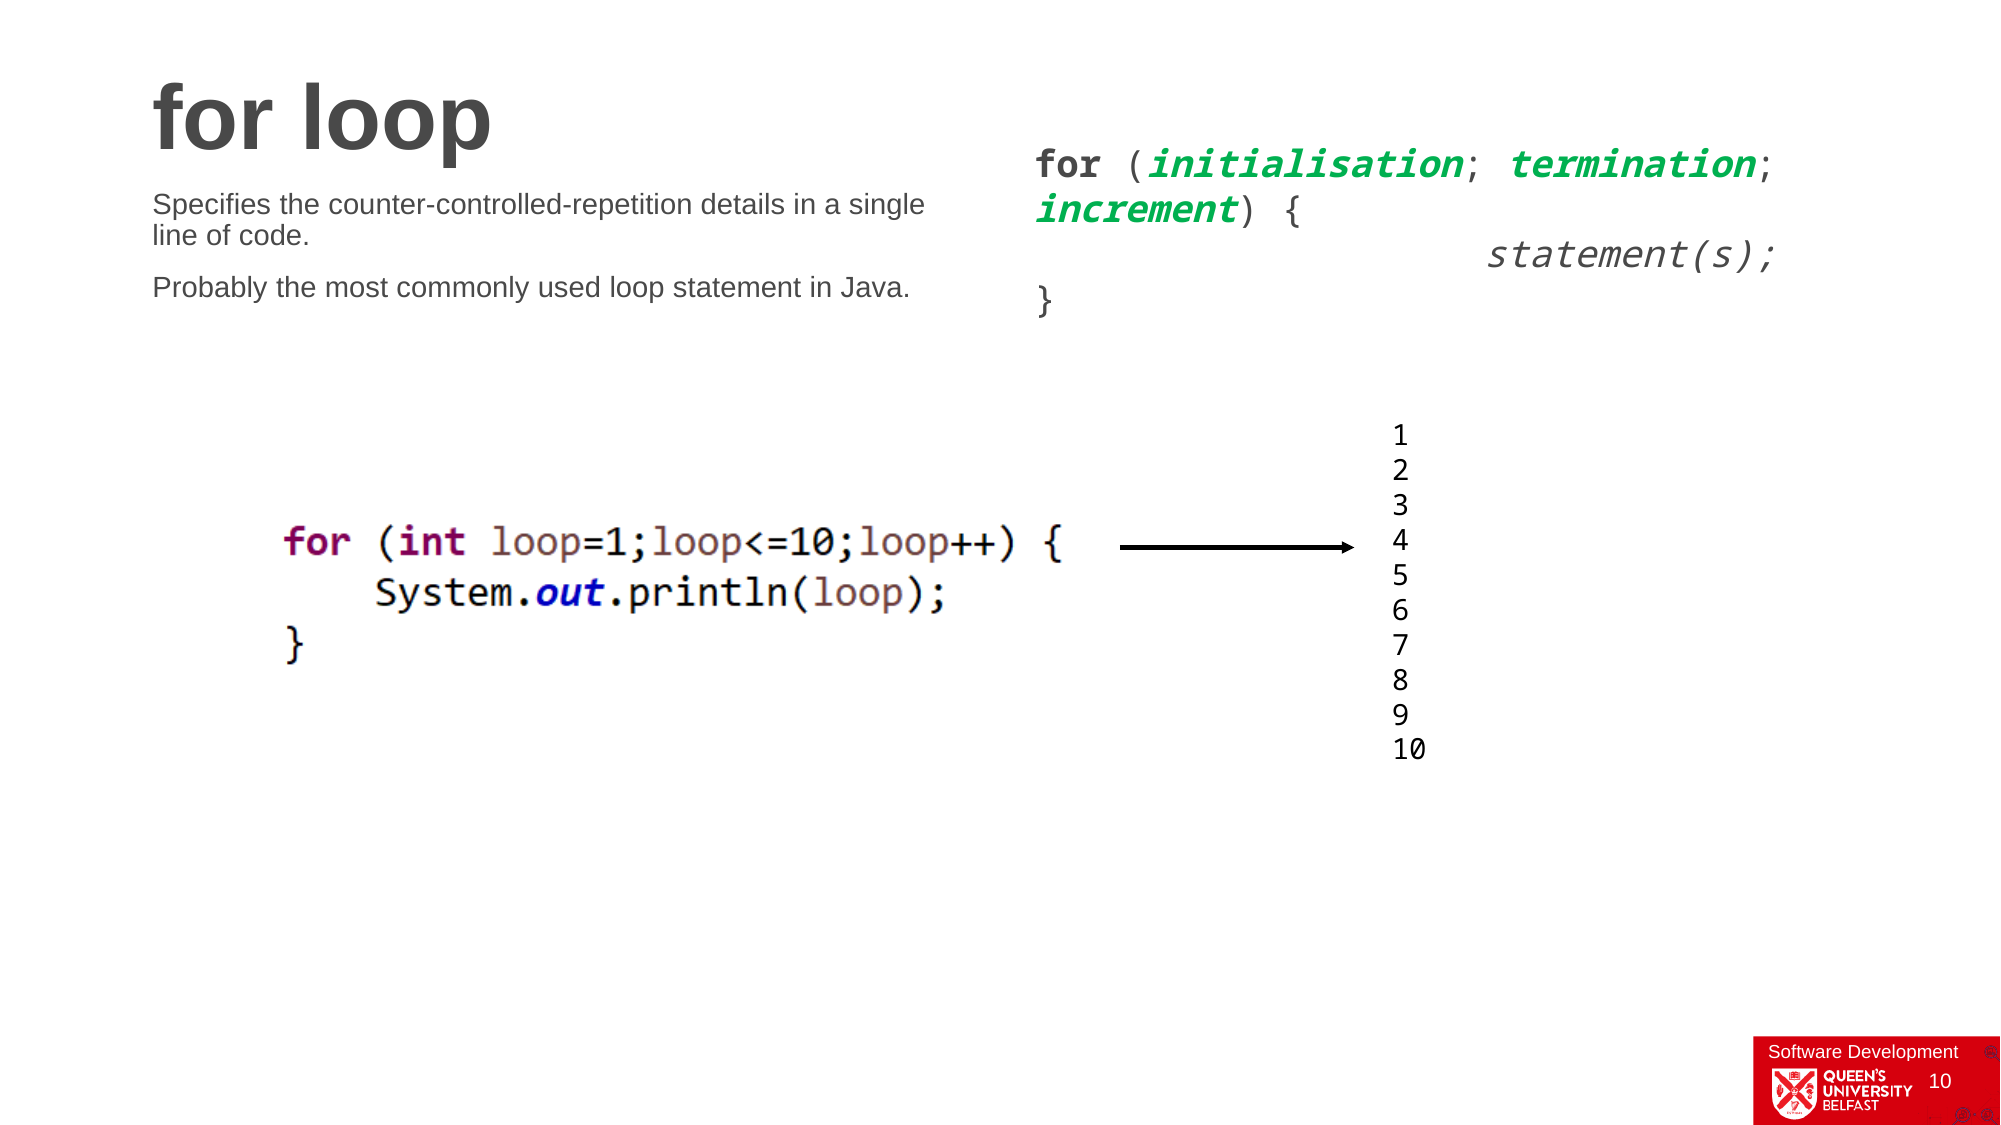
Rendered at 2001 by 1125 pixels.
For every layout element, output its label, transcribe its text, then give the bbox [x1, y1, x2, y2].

text_box 1 2 3 4 5 6 7 8 9 10 [1377, 408, 1575, 774]
list Specifies the counter-controlled-repetition details in a single line of code. Probably the most commonly used loop statement in Java. [137, 181, 953, 985]
picture [1767, 1036, 2000, 1125]
text_box for (initialisation; termination; increment) { statement(s); } [1018, 132, 1962, 328]
title for loop [137, 62, 953, 167]
picture [263, 500, 1082, 683]
